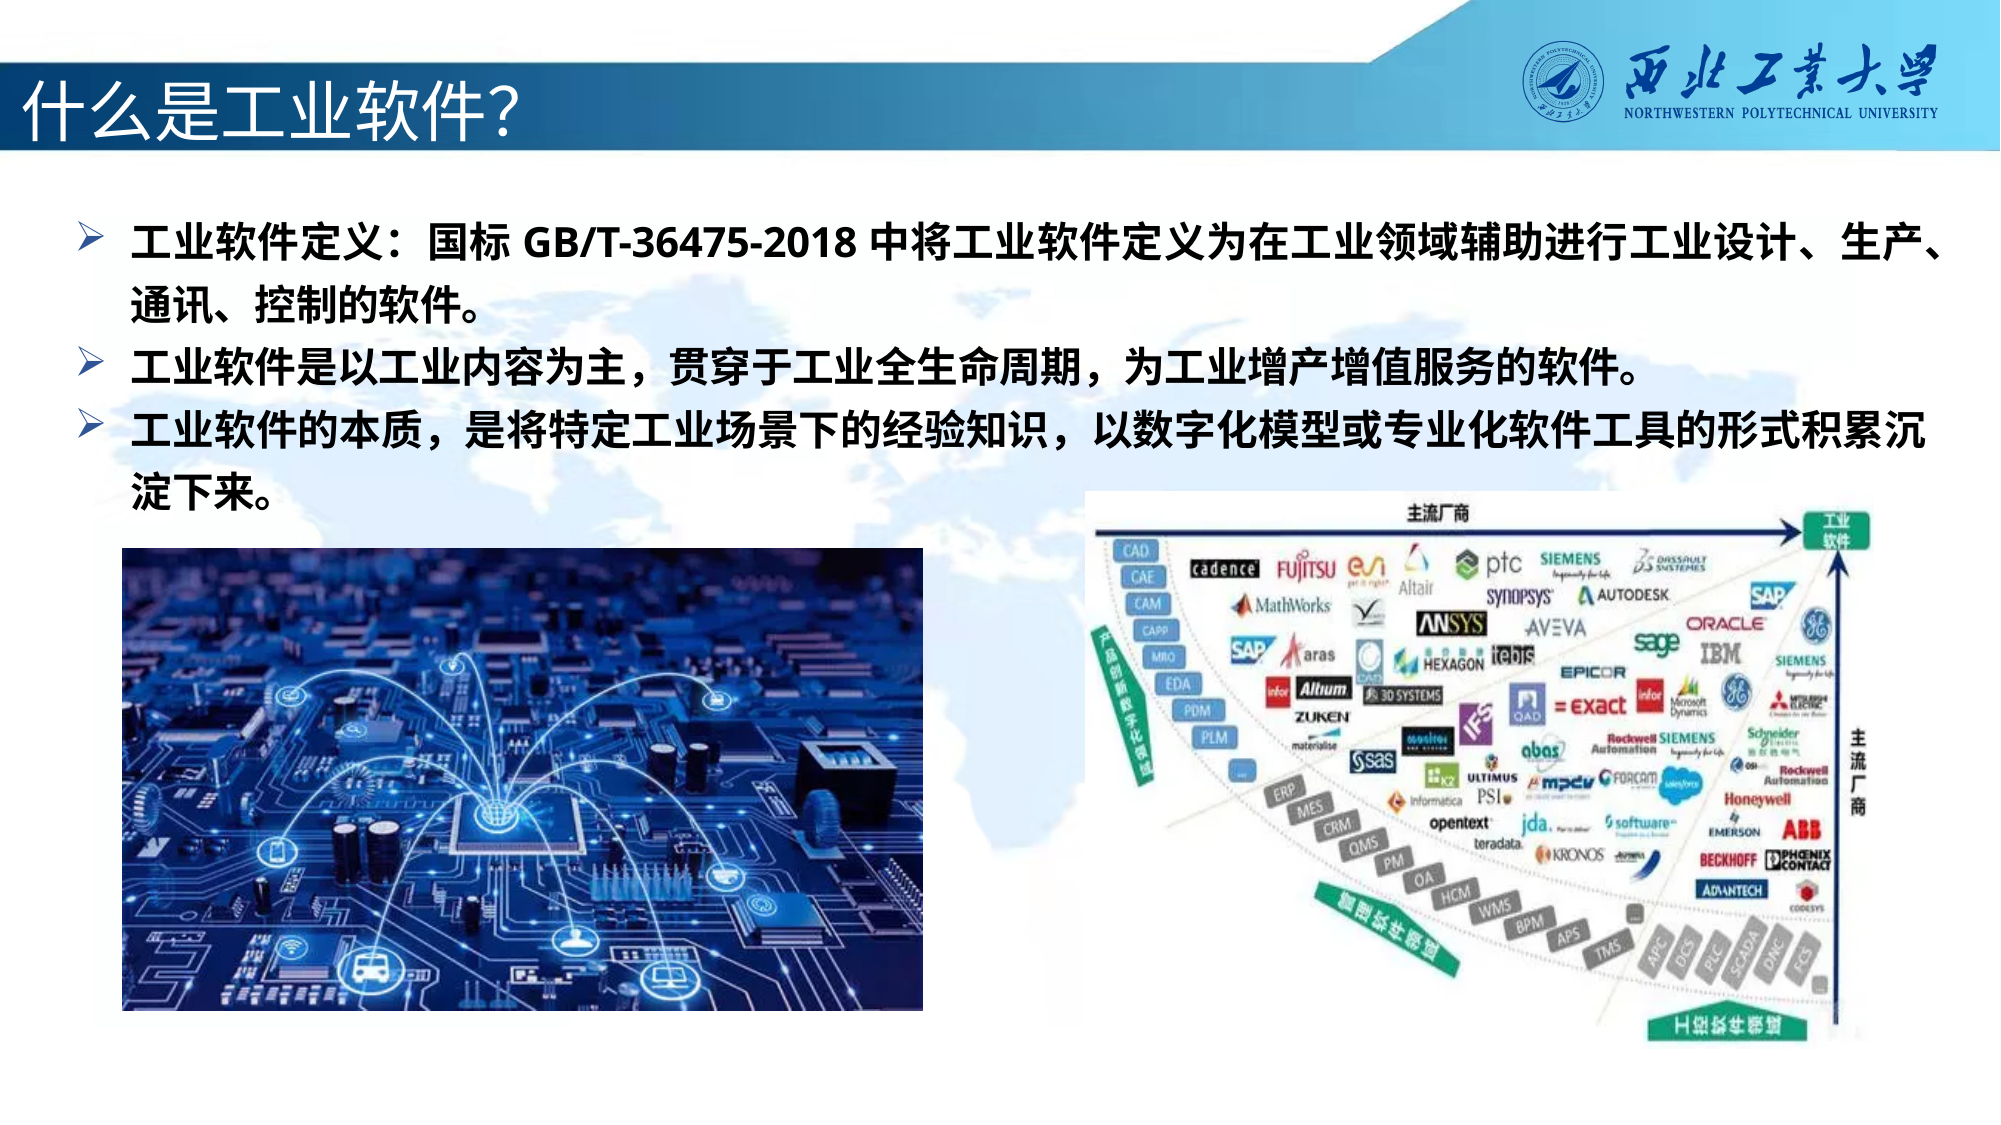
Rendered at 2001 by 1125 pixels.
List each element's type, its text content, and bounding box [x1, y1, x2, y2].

picture [0, 0, 2000, 166]
picture [93, 491, 1874, 1049]
list 工业软件定义：国标GB/T-36475-2018中将工业软件定义为在工业领域辅助进行工业设计、生产、通讯、控制的软件。 工业软件是以工业内容为主，贯穿于工业全生命周期，为工业增产增值服务的软件。 工业软件的本质，是将特定工业场景下的经验知识，以数字化模型或专业化软件工具的形式积累沉淀下来。 [59, 196, 1941, 549]
text_box 什么是工业软件？ [5, 62, 1493, 158]
